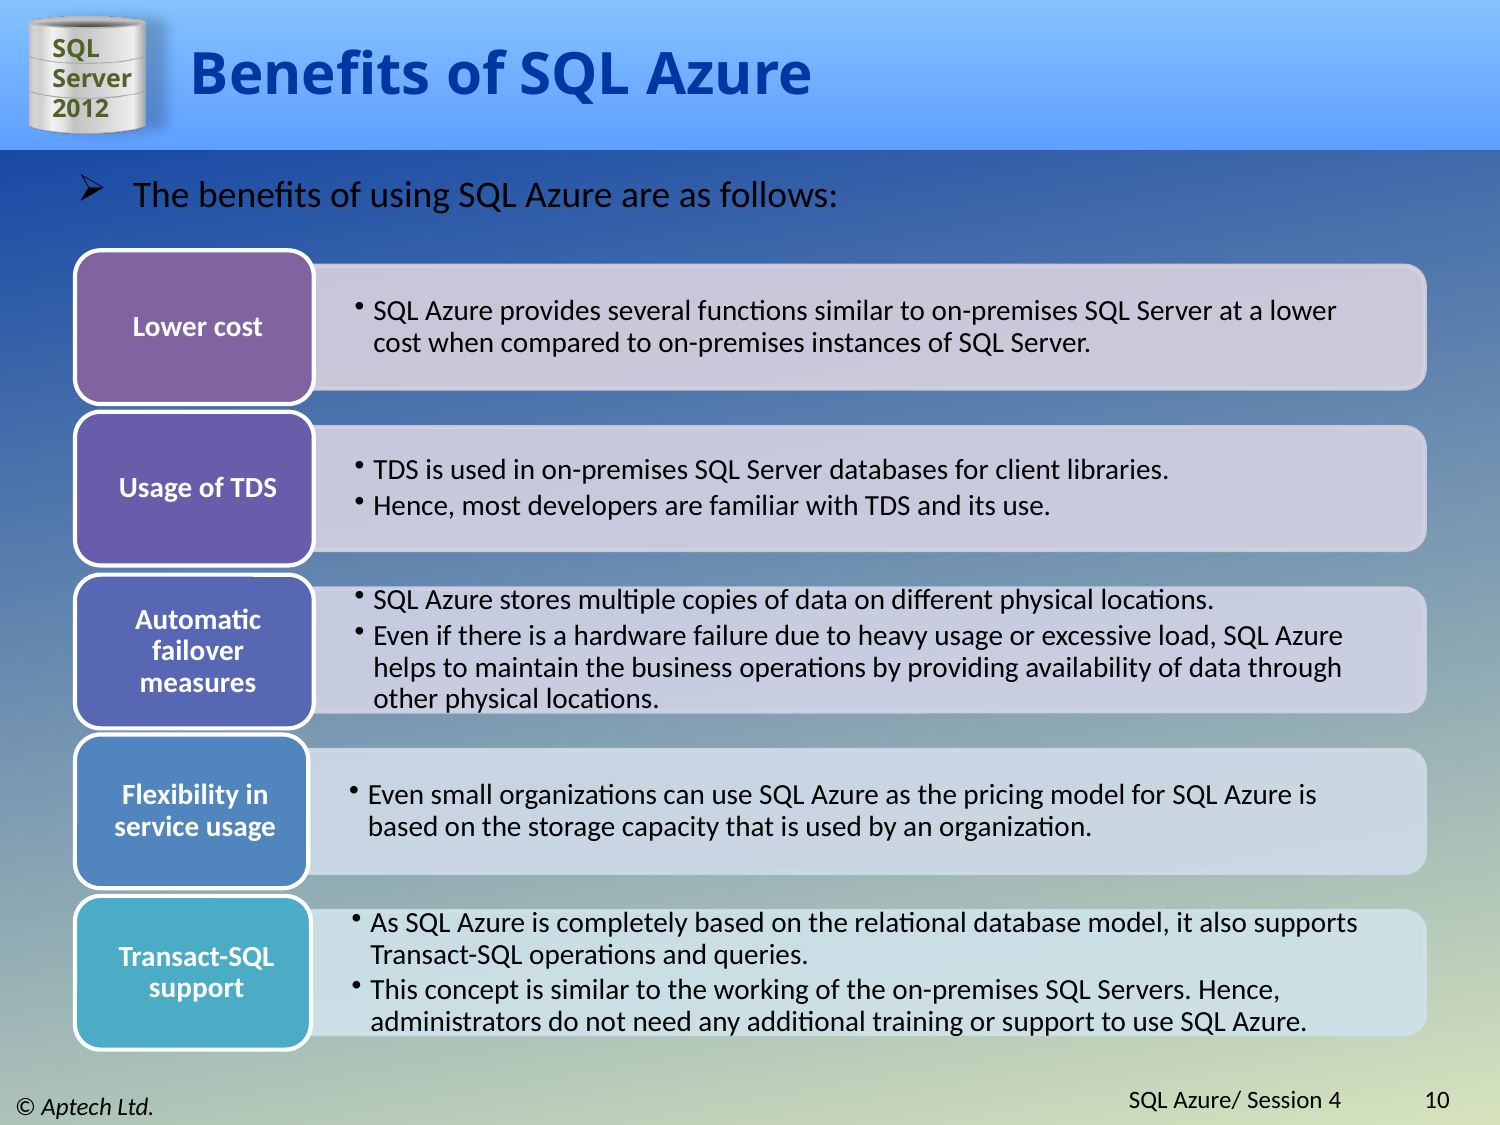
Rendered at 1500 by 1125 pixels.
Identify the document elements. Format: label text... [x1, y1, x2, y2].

footer SQL Azure/ Session 4 [375, 1084, 1363, 1113]
text_box The benefits of using SQL Azure are as follows: [62, 162, 1375, 223]
title Benefits of SQL Azure [174, 37, 1426, 106]
picture [24, 0, 150, 150]
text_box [74, 249, 1426, 1051]
slide_number 10 [1363, 1084, 1465, 1113]
